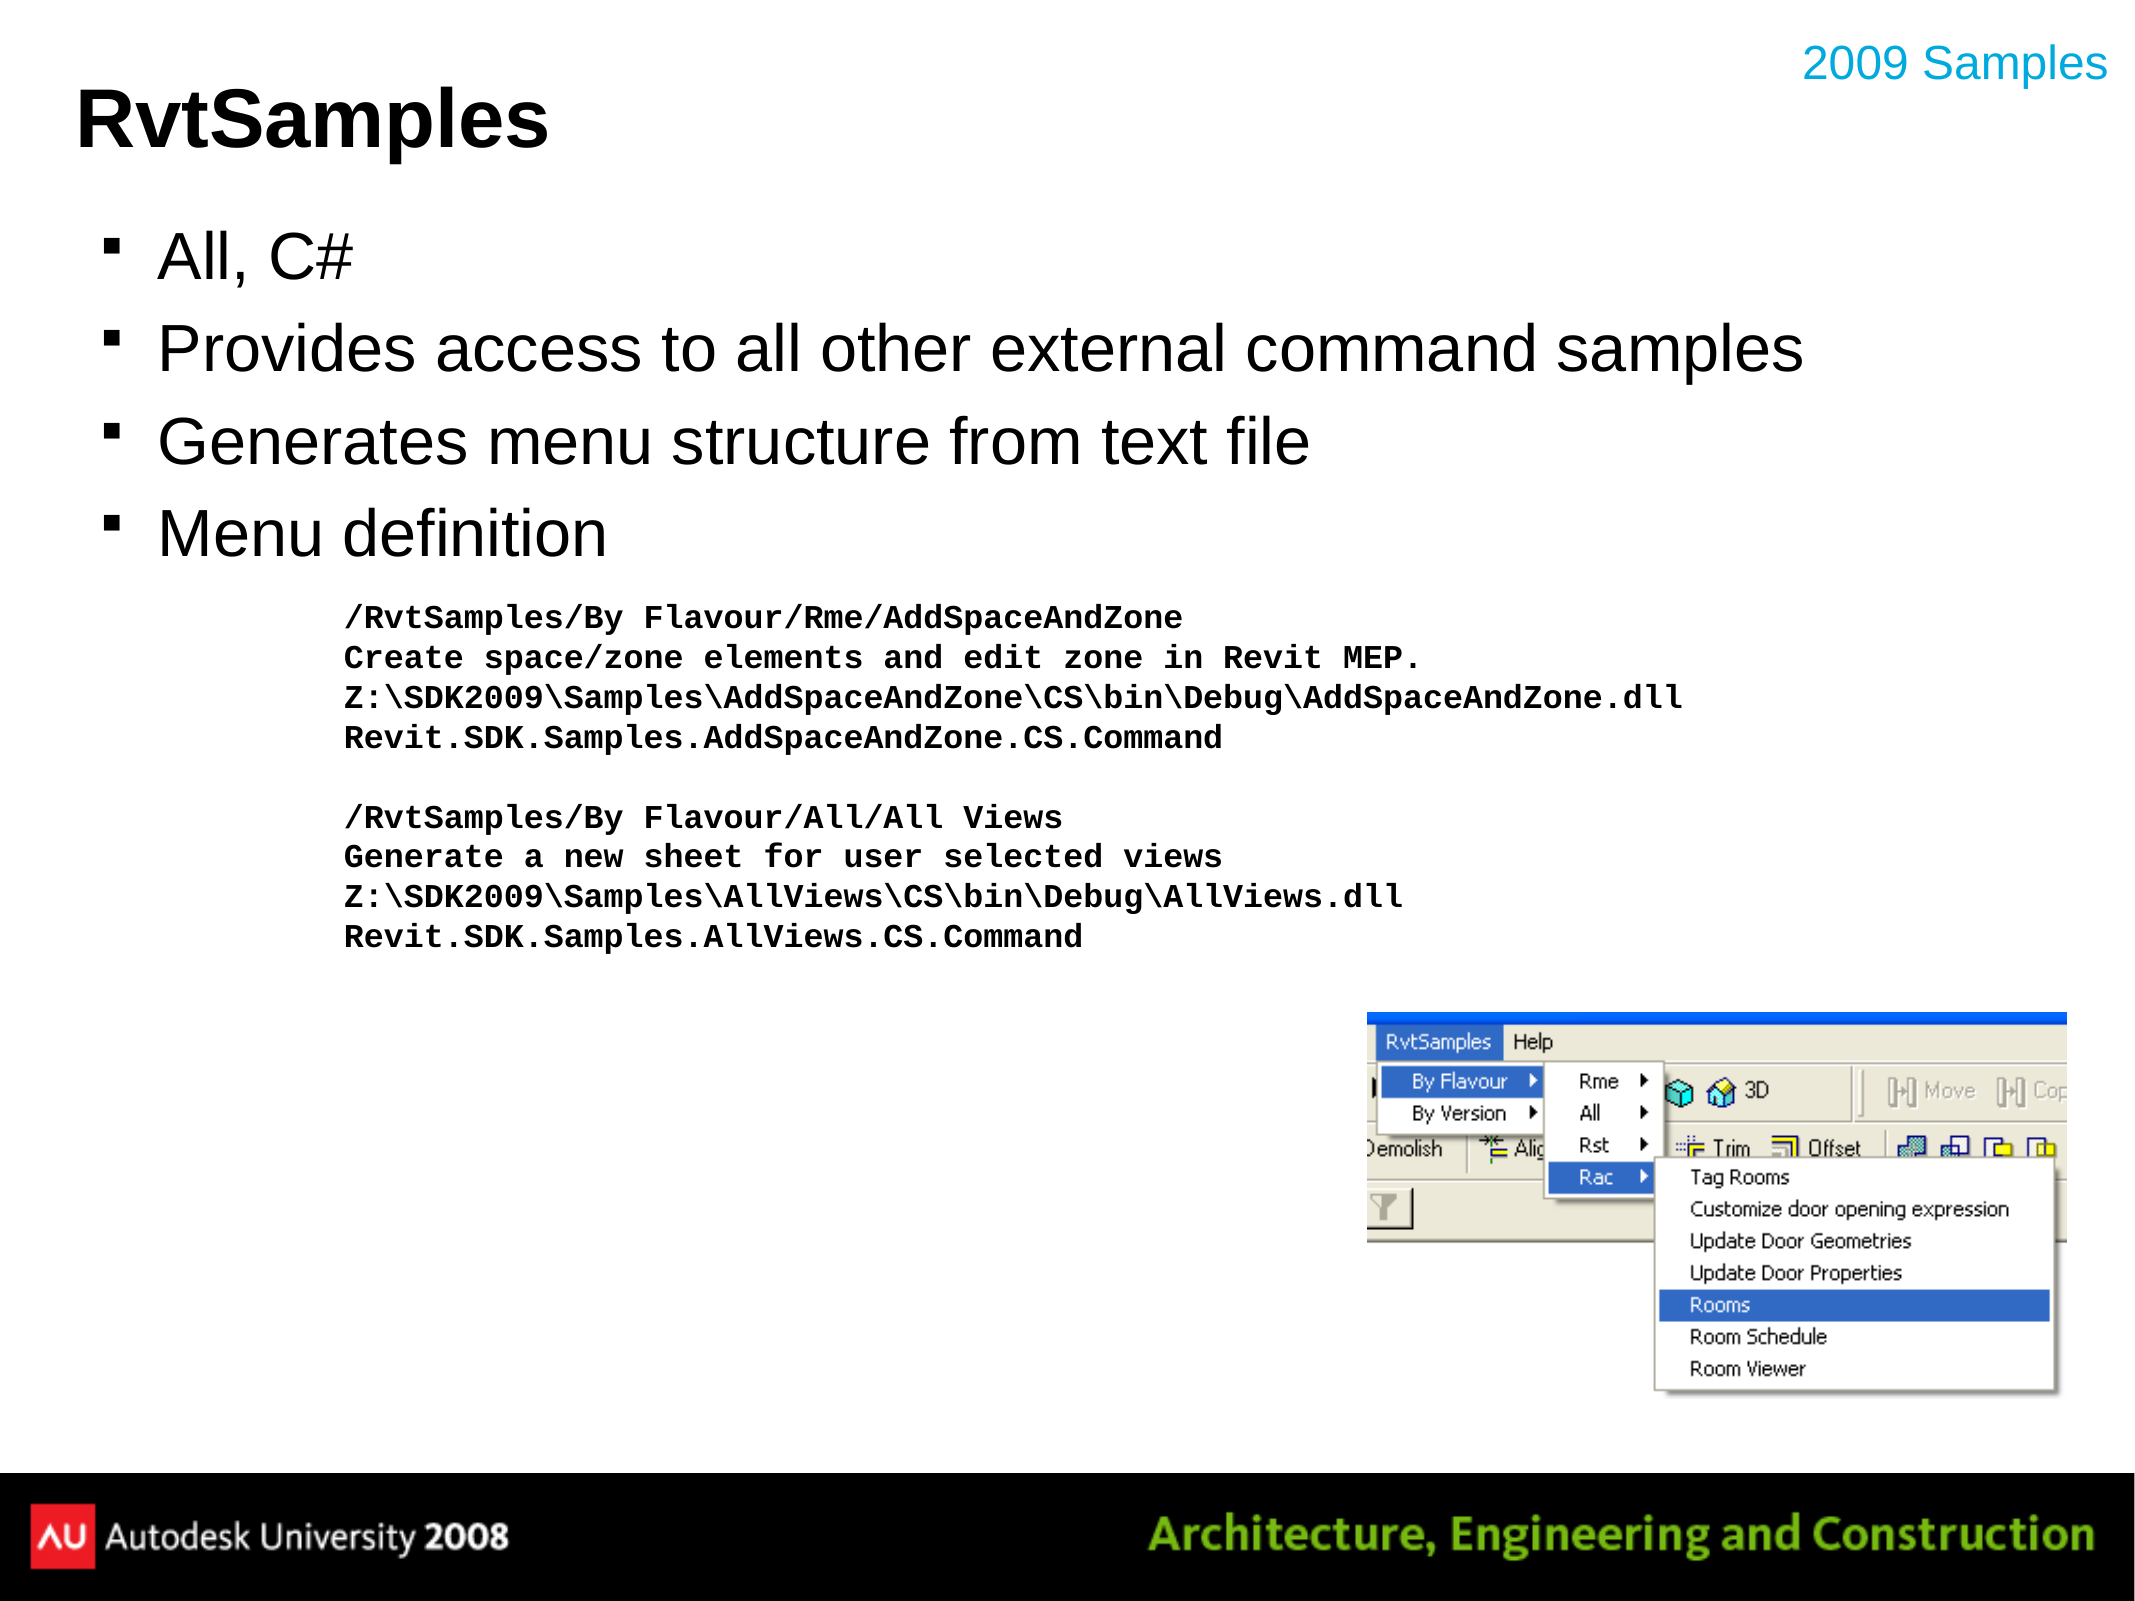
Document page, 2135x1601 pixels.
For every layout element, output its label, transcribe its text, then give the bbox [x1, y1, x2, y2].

picture [0, 1473, 2135, 1601]
picture [1366, 1012, 2068, 1400]
list All, C# Provides access to all other external command samples Generates menu structure from text file Menu definition /RvtSamples/By Flavour/Rme/AddSpaceAndZone Create space/zone elements and edit zone in Revit MEP. Z:\SDK2009\Samples\AddSpaceAndZone\CS\bin\Debug\AddSpaceAndZone.dll Revit.SDK.Samples.AddSpaceAndZone.CS.Command /RvtSamples/By Flavour/All/All Views Generate a new sheet for user selected views Z:\SDK2009\Samples\AllViews\CS\bin\Debug\AllViews.dll Revit.SDK.Samples.AllViews.CS.Command [69, 212, 1943, 1066]
title RvtSamples [74, 24, 1631, 204]
text_box 2009 Samples [1638, 31, 2110, 90]
